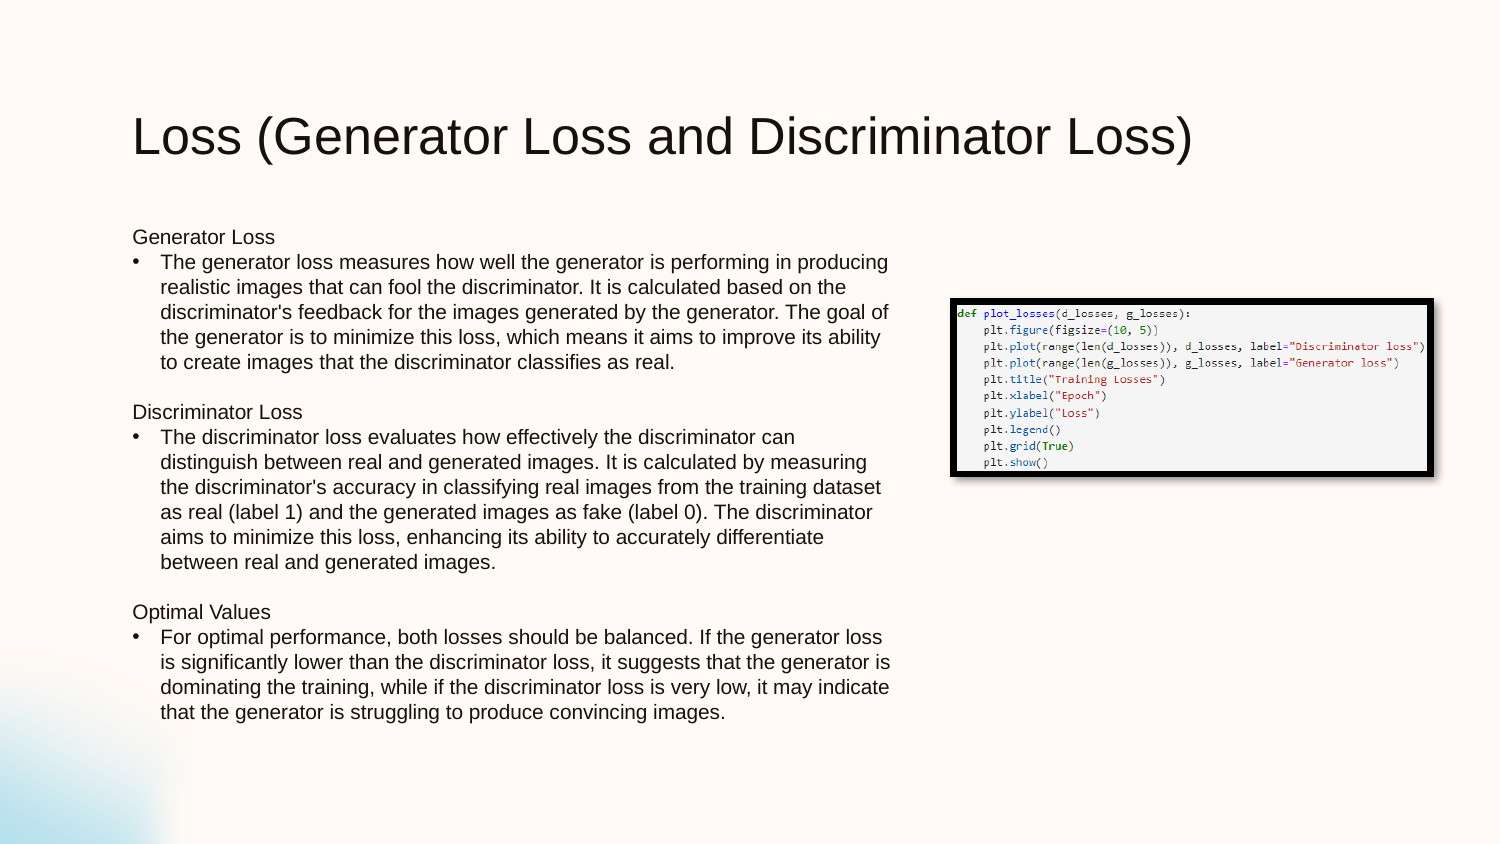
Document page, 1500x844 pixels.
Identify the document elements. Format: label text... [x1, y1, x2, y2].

picture [0, 561, 286, 844]
title Loss (Generator Loss and Discriminator Loss) [117, 87, 1383, 178]
picture [956, 304, 1428, 471]
text_box Generator Loss The generator loss measures how well the generator is performing in producing realistic images that can fool the discriminator. It is calculated based on the discriminator's feedback for the images generated by the generator. The goal of the generator is to minimize this loss, which means it aims to improve its ability to create images that the discriminator classifies as real. Discriminator Loss The discriminator loss evaluates how effectively the discriminator can distinguish between real and generated images. It is calculated by measuring the discriminator's accuracy in classifying real images from the training dataset as real (label 1) and the generated images as fake (label 0). The discriminator aims to minimize this loss, enhancing its ability to accurately differentiate between real and generated images. Optimal Values For optimal performance, both losses should be balanced. If the generator loss is significantly lower than the discriminator loss, it suggests that the generator is dominating the training, while if the discriminator loss is very low, it may indicate that the generator is struggling to produce convincing images. [117, 208, 907, 774]
